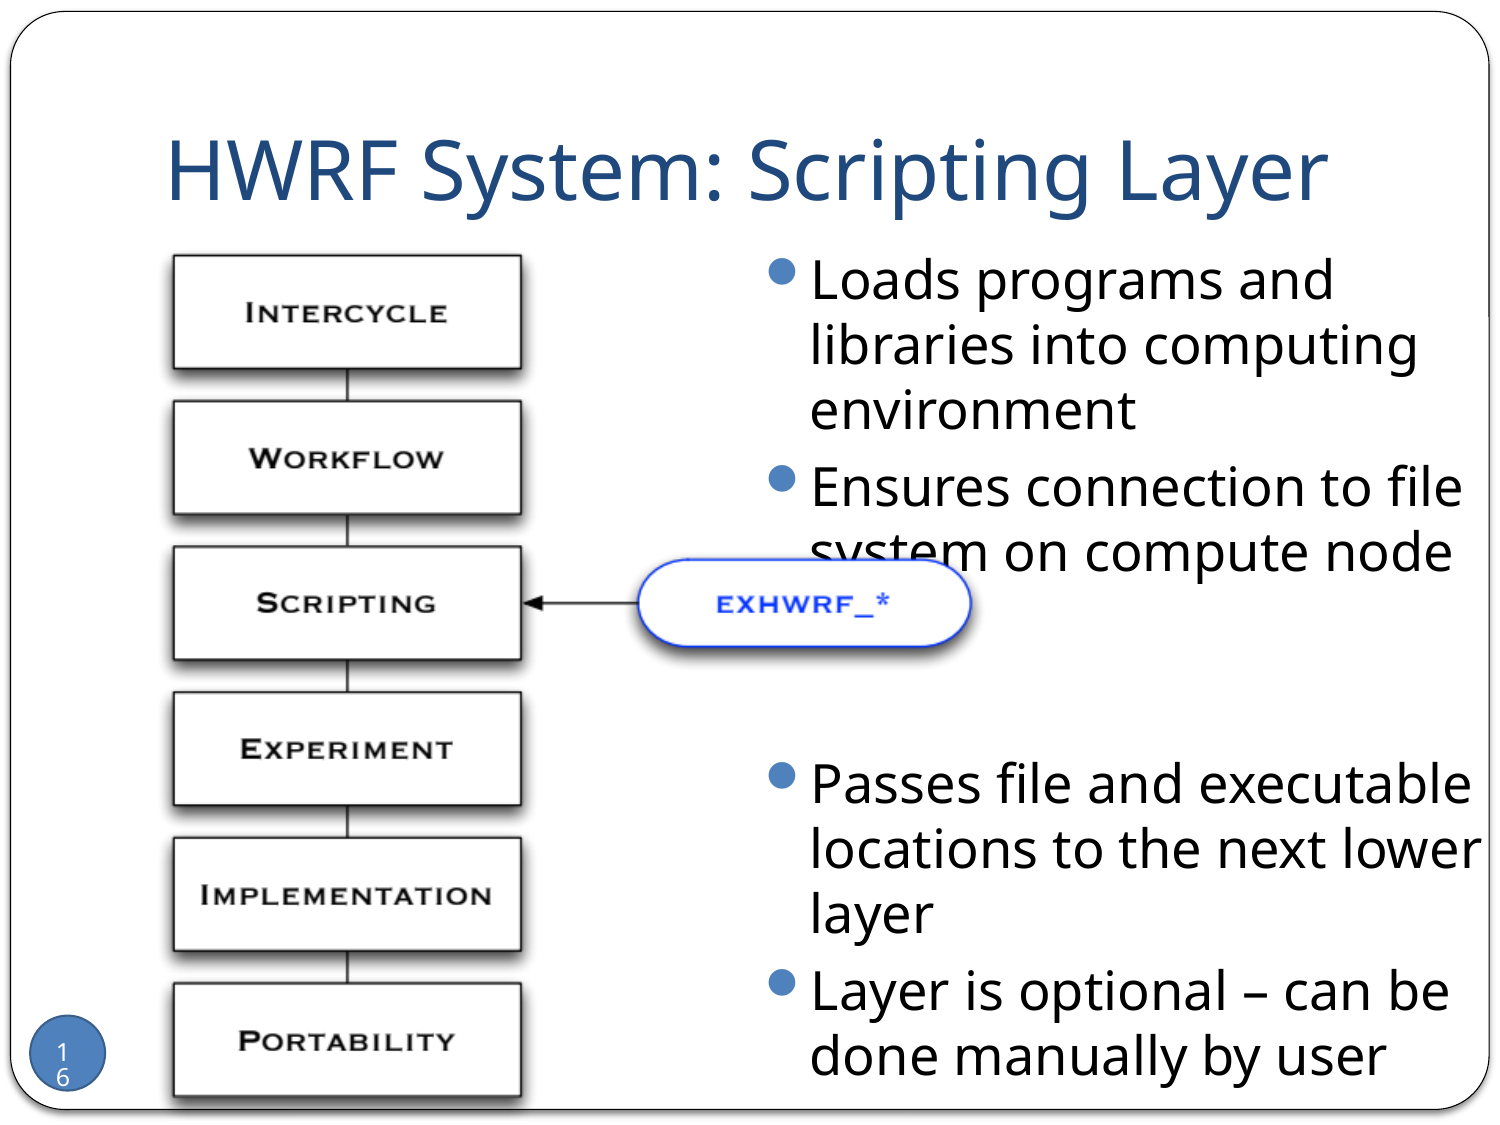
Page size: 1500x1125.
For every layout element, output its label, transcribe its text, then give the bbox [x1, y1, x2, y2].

picture [149, 241, 990, 1125]
title HWRF System: Scripting Layer [150, 45, 1425, 233]
list Loads programs and libraries into computing environment Ensures connection to file system on compute node Passes file and executable locations to the next lower layer Layer is optional – can be done manually by user [750, 237, 1500, 1125]
